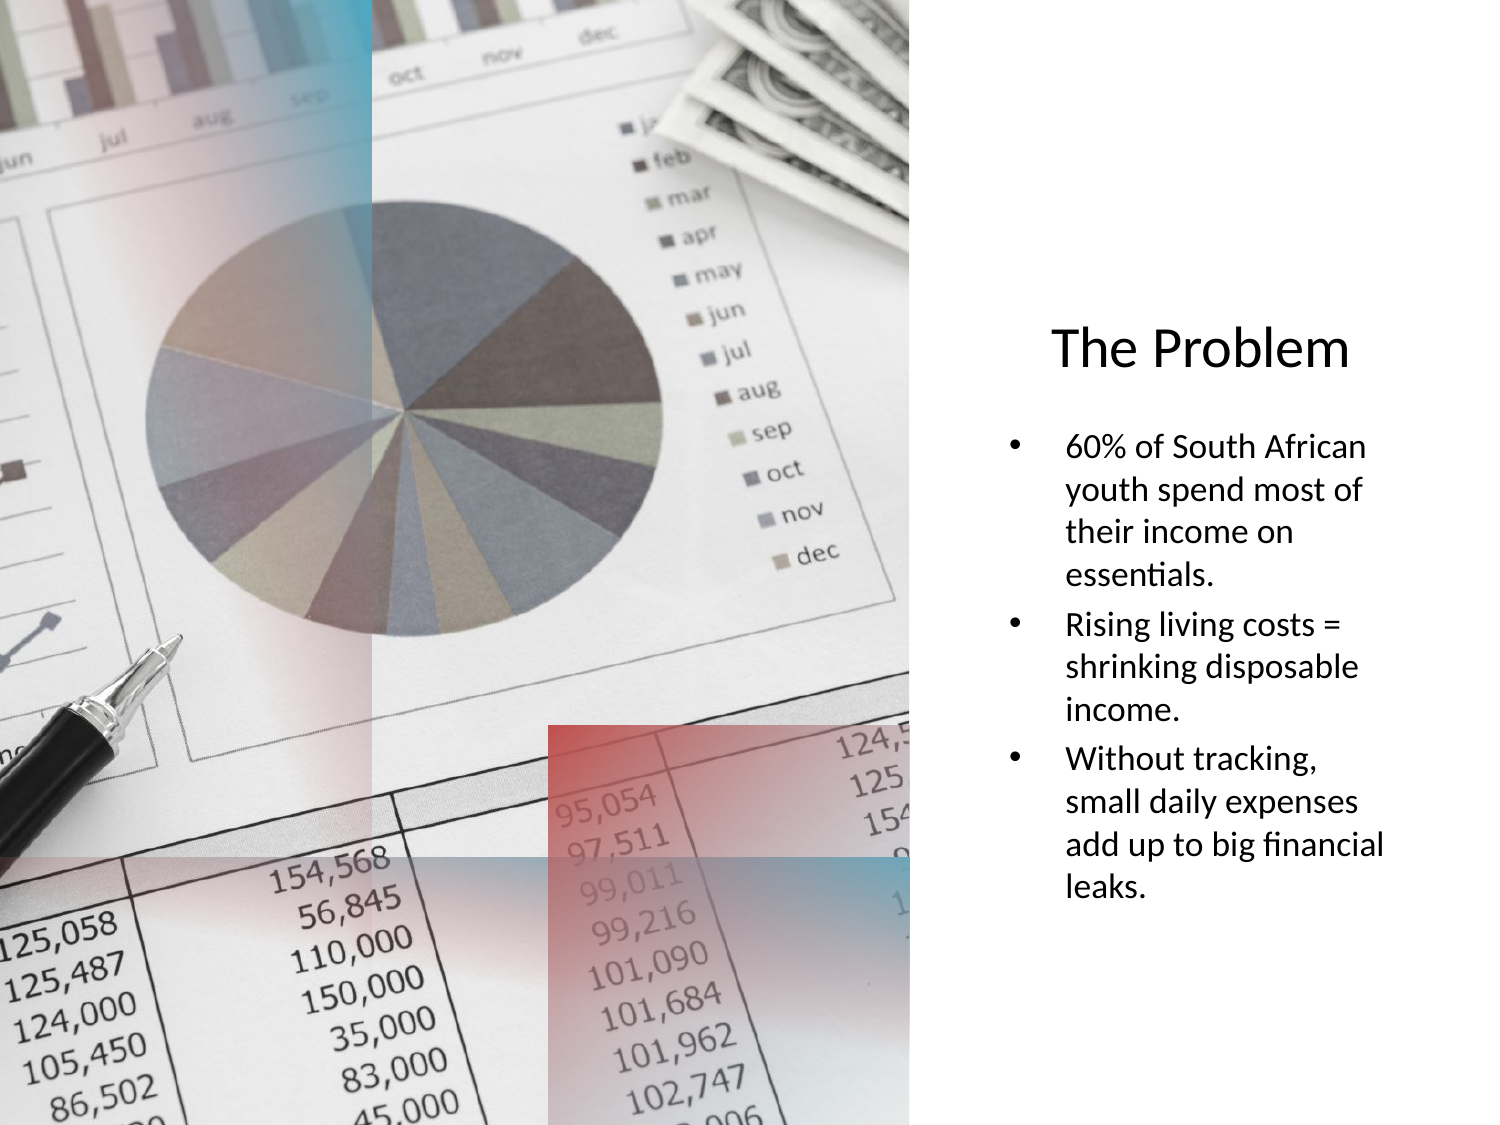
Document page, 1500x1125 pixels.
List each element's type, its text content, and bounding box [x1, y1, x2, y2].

list 60% of South African youth spend most of their income on essentials. Rising living costs = shrinking disposable income. Without tracking, small daily expenses add up to big financial leaks. [994, 415, 1409, 982]
title The Problem [994, 121, 1409, 387]
picture [0, 0, 910, 1125]
